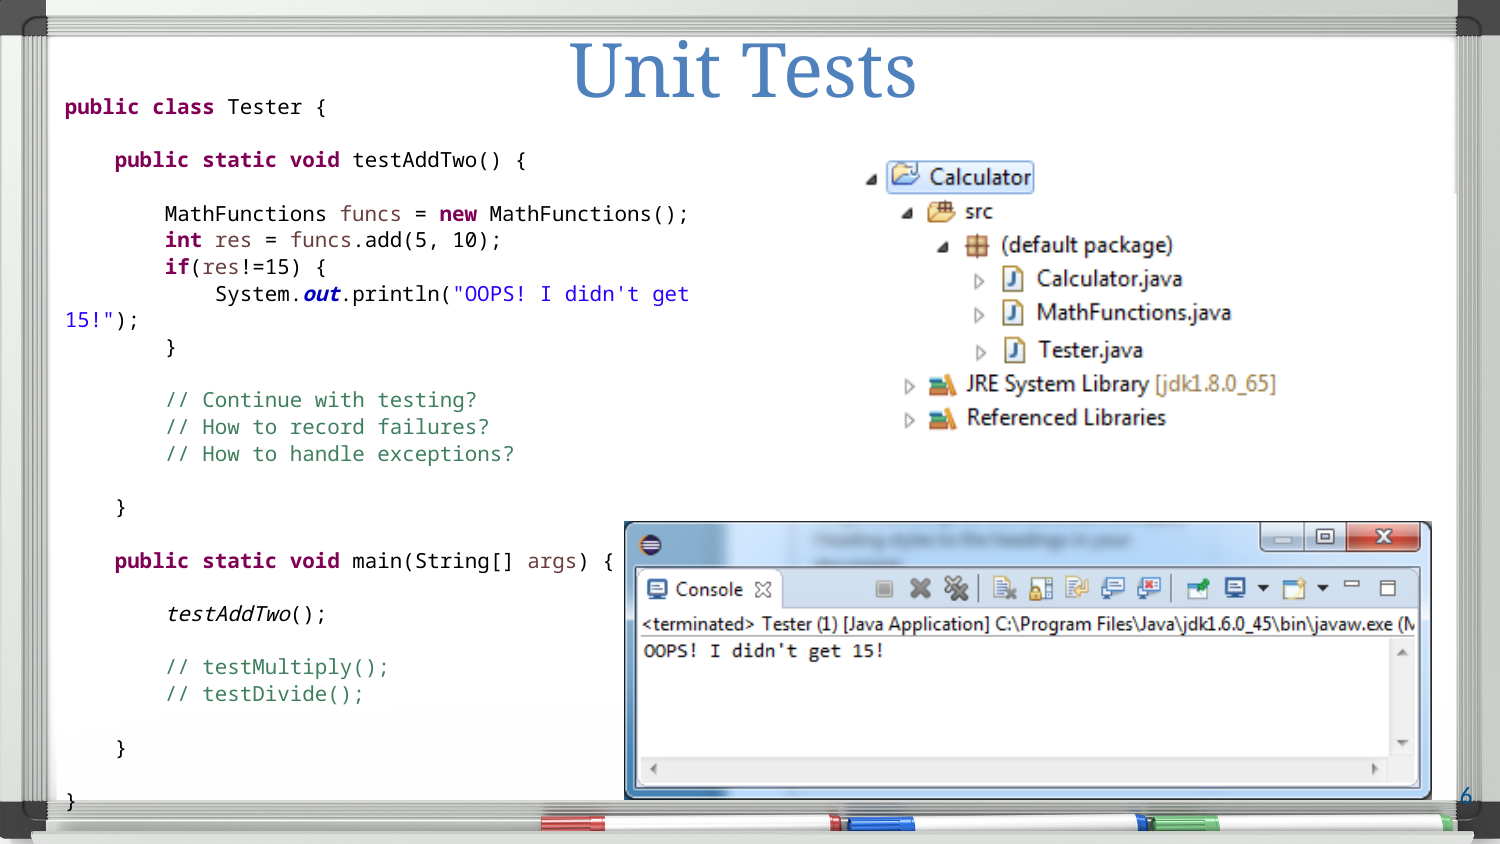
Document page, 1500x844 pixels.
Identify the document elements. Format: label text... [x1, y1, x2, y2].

slide_number 6 [1387, 771, 1488, 817]
picture [0, 0, 1500, 844]
text_box public class Tester { public static void testAddTwo() { MathFunctions funcs = new MathFunctions(); int res = funcs.add(5, 10); if(res!=15) { System.out.println("OOPS! I didn't get 15!"); } // Continue with testing? // How to record failures? // How to handle exceptions? } public static void main(String[] args) { testAddTwo(); // testMultiply(); // testDivide(); } } [49, 84, 788, 844]
title Unit Tests [12, 17, 1475, 118]
